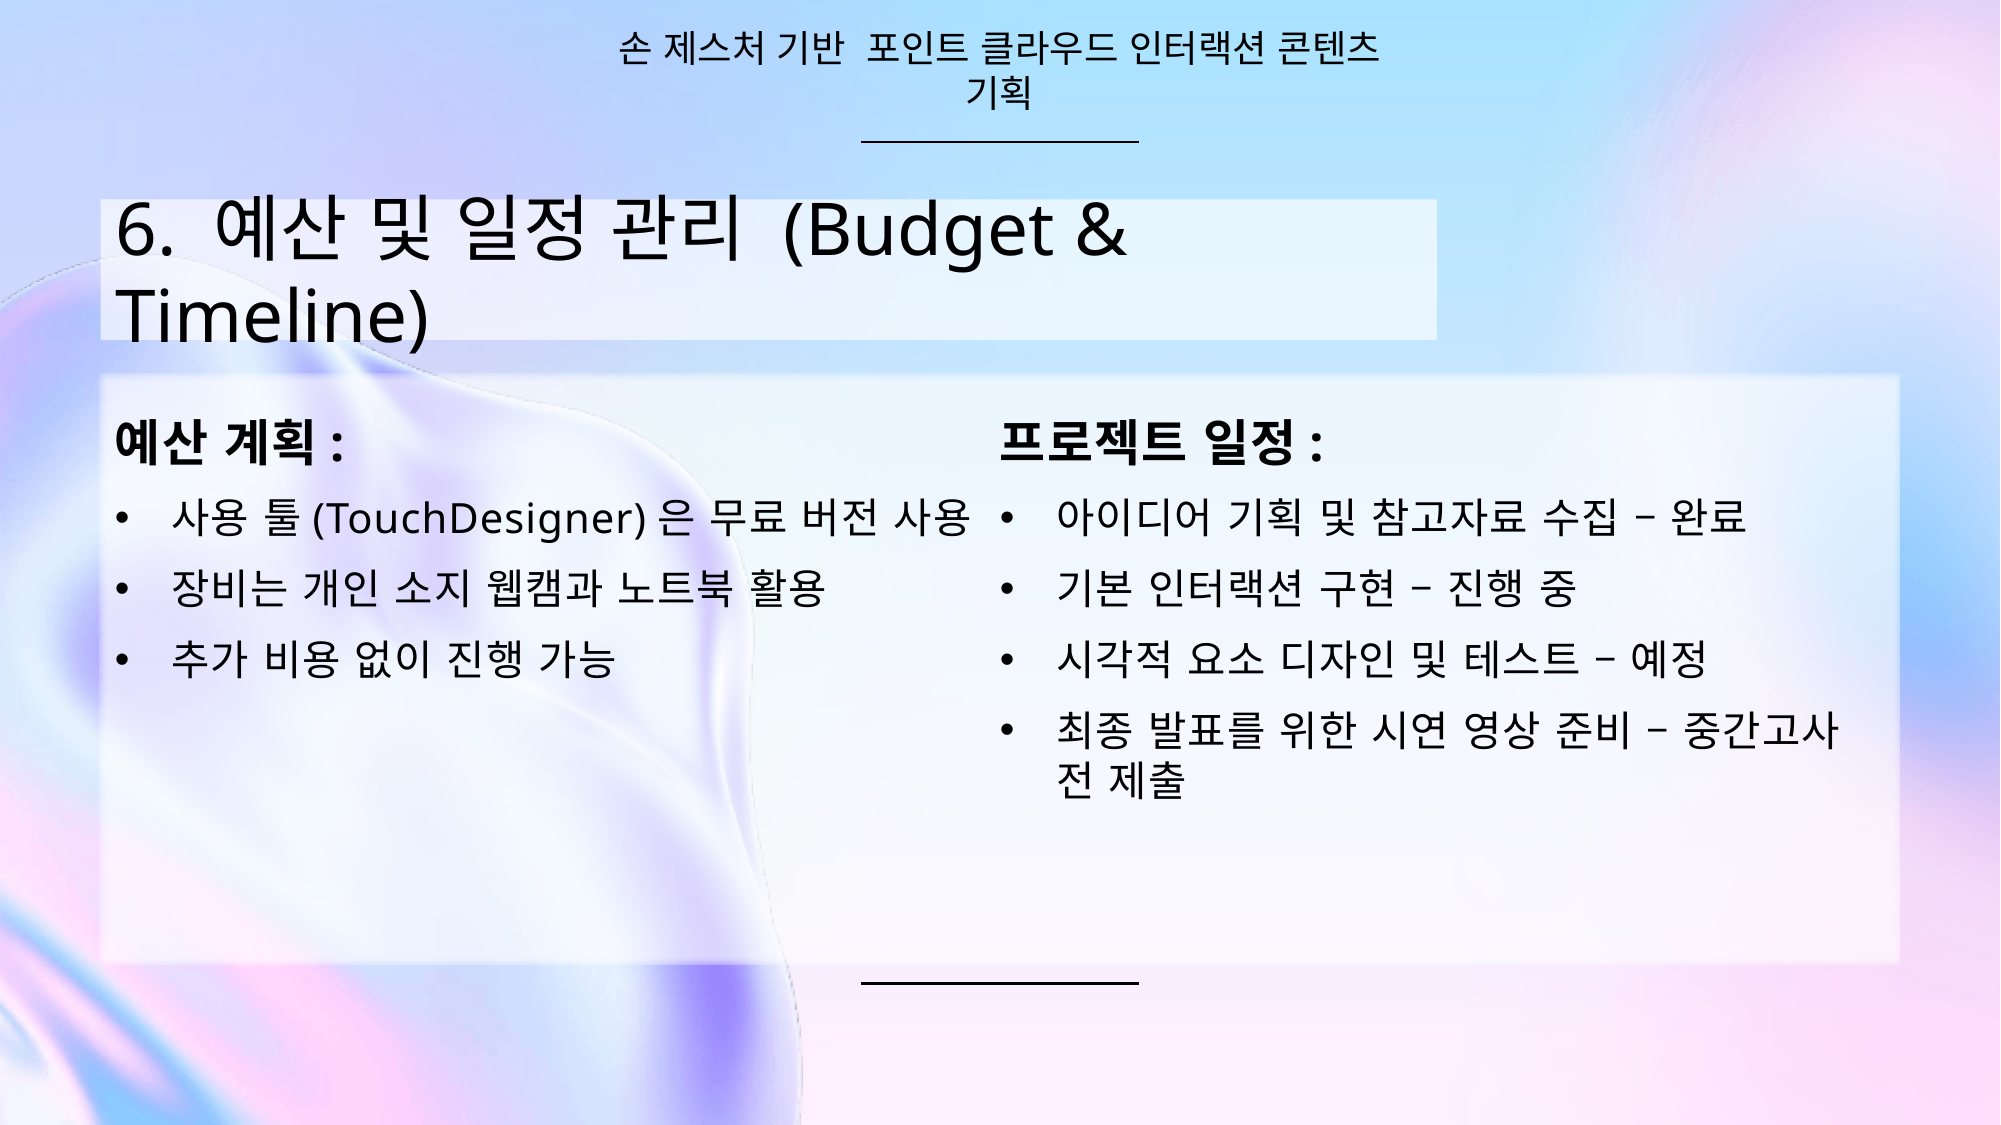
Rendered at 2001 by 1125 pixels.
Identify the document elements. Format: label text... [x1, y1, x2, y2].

footer 손 제스처 기반 포인트 클라우드 인터랙션 콘텐츠 기획 [565, 0, 1435, 141]
picture [0, 0, 2000, 1125]
title 6. 예산 및 일정 관리 (Budget & Timeline) [100, 199, 1437, 340]
text_box 예산 계획: 사용 툴(TouchDesigner)은 무료 버전 사용 장비는 개인 소지 웹캠과 노트북 활용 추가 비용 없이 진행 가능 프로젝트 일정: 아이디어 기획 및 참고자료 수집 – 완료 기본 인터랙션 구현 – 진행 중 시각적 요소 디자인 및 테스트 – 예정 최종 발표를 위한 시연 영상 준비 – 중간고사 전 제출 [108, 382, 1895, 959]
